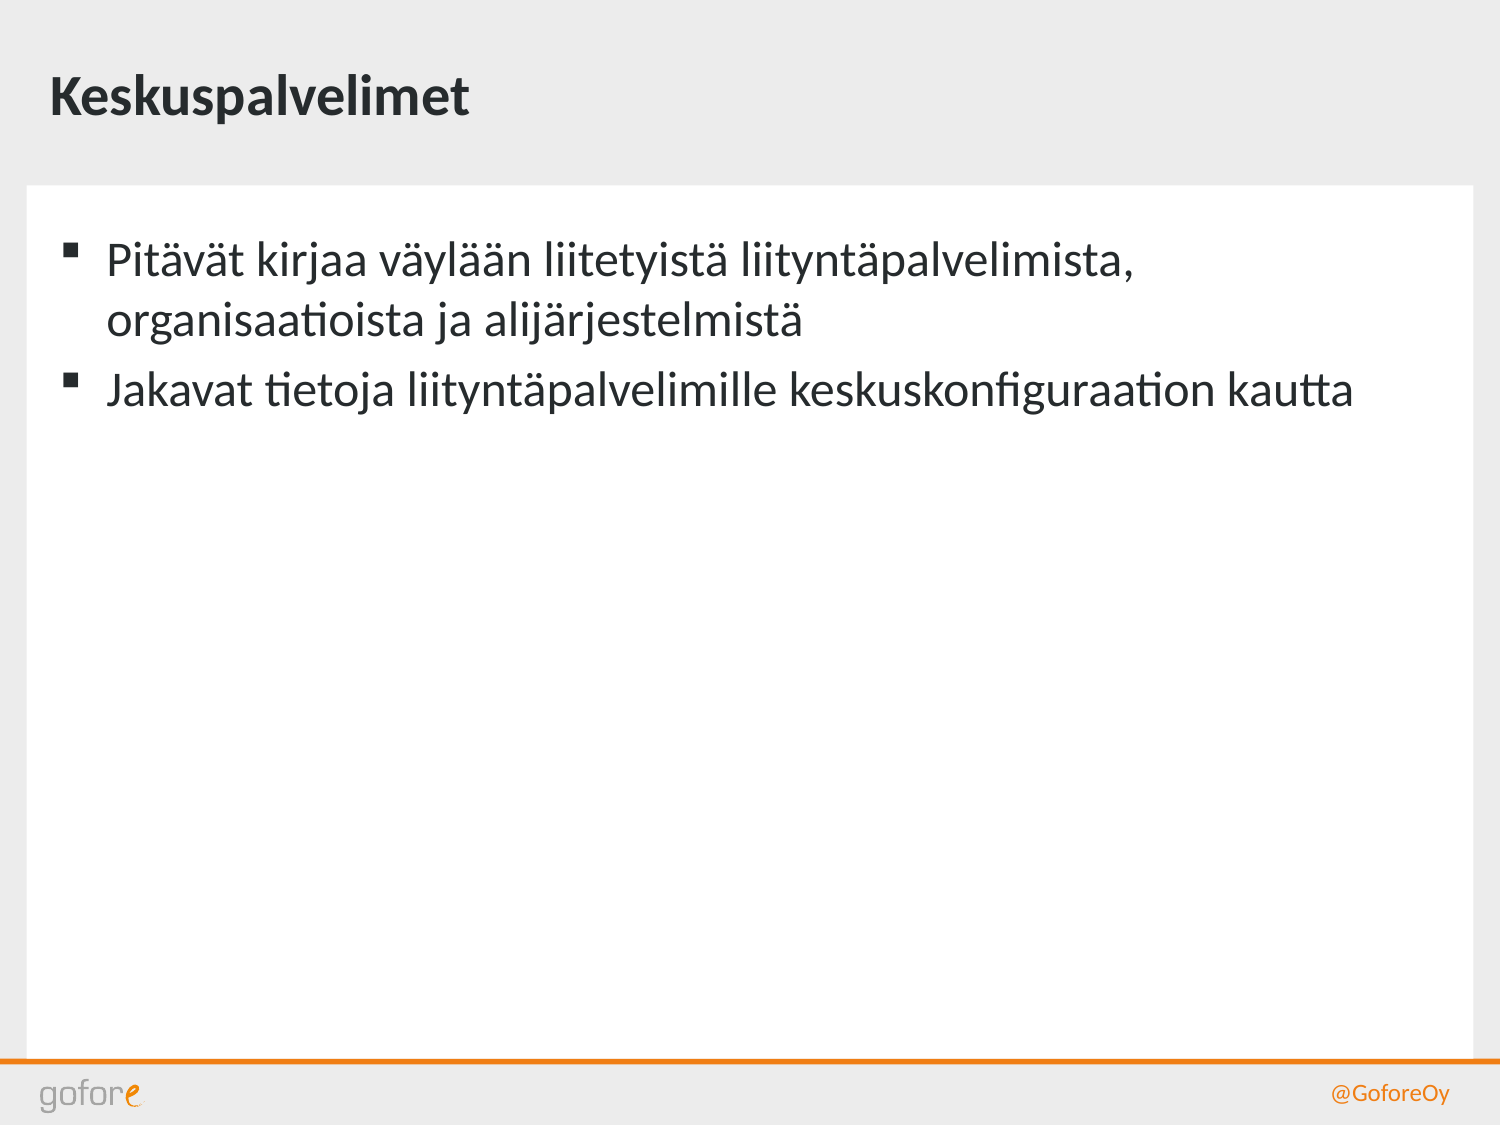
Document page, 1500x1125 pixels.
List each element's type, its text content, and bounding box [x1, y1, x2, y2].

footer @GoforeOy [738, 1058, 1471, 1125]
title Keskuspalvelimet [37, 0, 1463, 185]
list Pitävät kirjaa väylään liitetyistä liityntäpalvelimista, organisaatioista ja alijärjestelmistä Jakavat tietoja liityntäpalvelimille keskuskonfiguraation kautta [47, 220, 1453, 1059]
